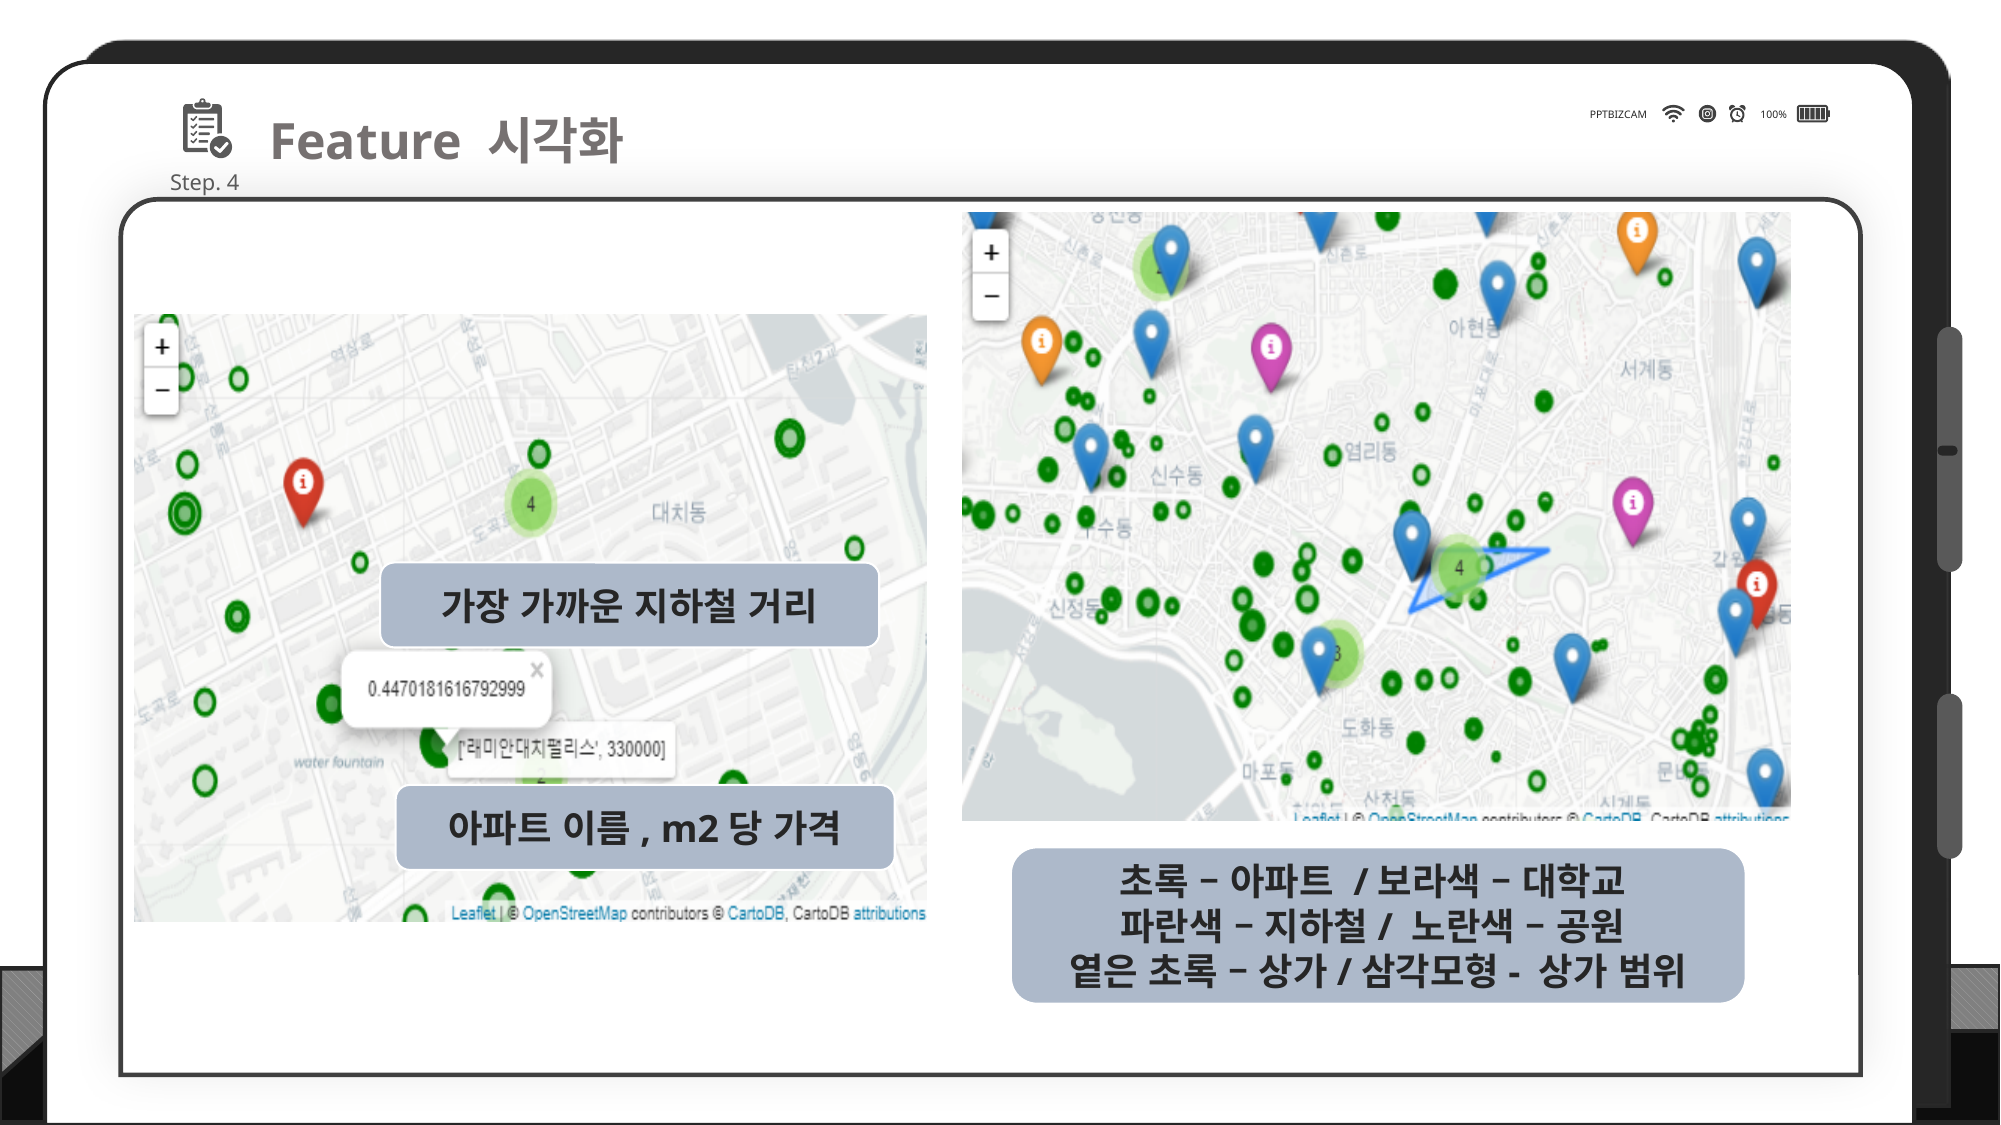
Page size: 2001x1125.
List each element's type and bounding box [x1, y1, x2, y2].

picture [134, 314, 927, 922]
text_box [154, 98, 255, 199]
picture [962, 212, 1791, 821]
text_box [0, 61, 2000, 1125]
